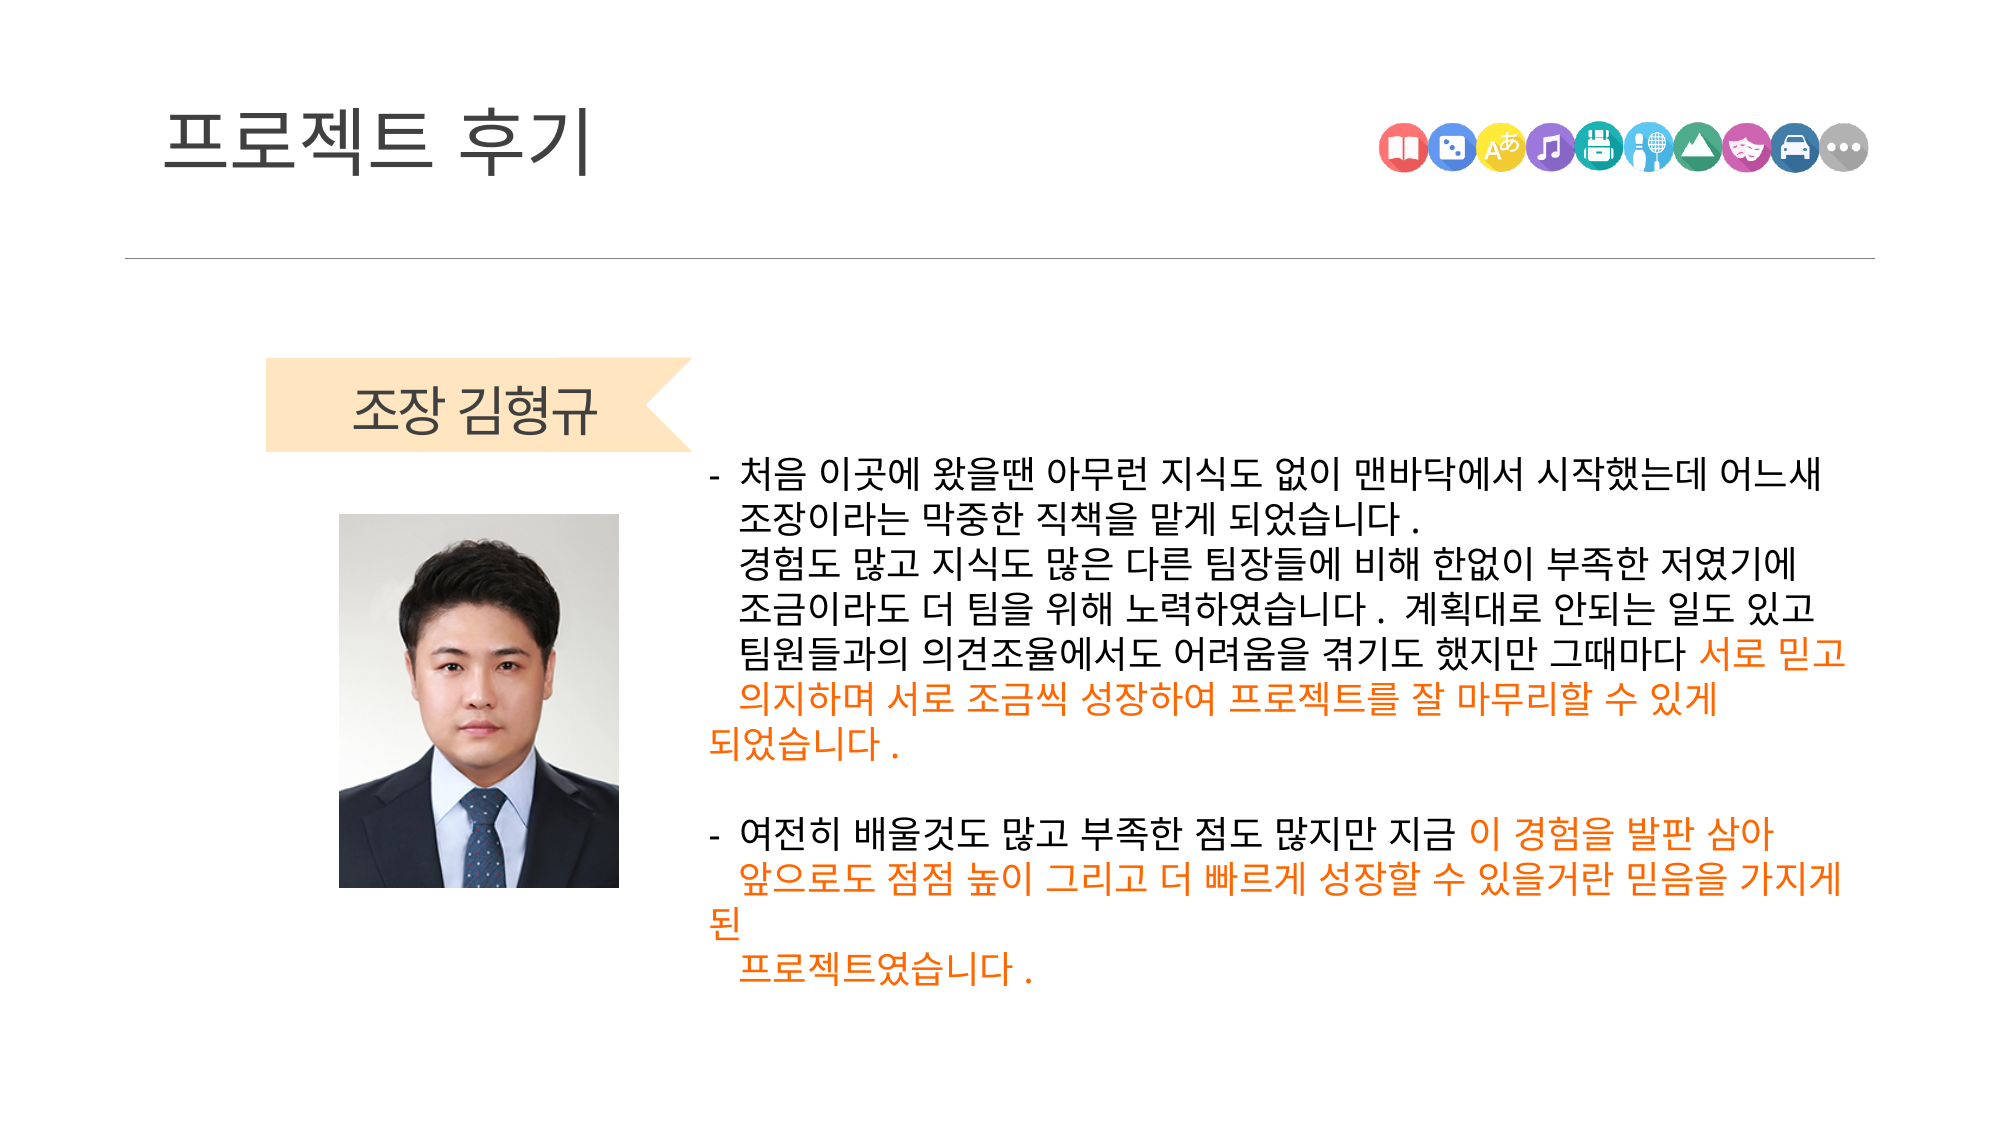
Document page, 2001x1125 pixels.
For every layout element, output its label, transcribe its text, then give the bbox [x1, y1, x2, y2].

text_box - 처음 이곳에 왔을땐 아무런 지식도 없이 맨바닥에서 시작했는데 어느새 조장이라는 막중한 직책을 맡게 되었습니다. 경험도 많고 지식도 많은 다른 팀장들에 비해 한없이 부족한 저였기에 조금이라도 더 팀을 위해 노력하였습니다. 계획대로 안되는 일도 있고 팀원들과의 의견조율에서도 어려움을 겪기도 했지만 그때마다 서로 믿고 의지하며 서로 조금씩 성장하여 프로젝트를 잘 마무리할 수 있게 되었습니다. - 여전히 배울것도 많고 부족한 점도 많지만 지금 이 경험을 발판 삼아 앞으로도 점점 높이 그리고 더 빠르게 성장할 수 있을거란 믿음을 가지게 된 프로젝트였습니다. [693, 398, 1870, 1043]
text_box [267, 358, 691, 451]
text_box 프로젝트 후기 [107, 88, 691, 194]
picture [1377, 119, 1870, 174]
picture [339, 514, 619, 888]
